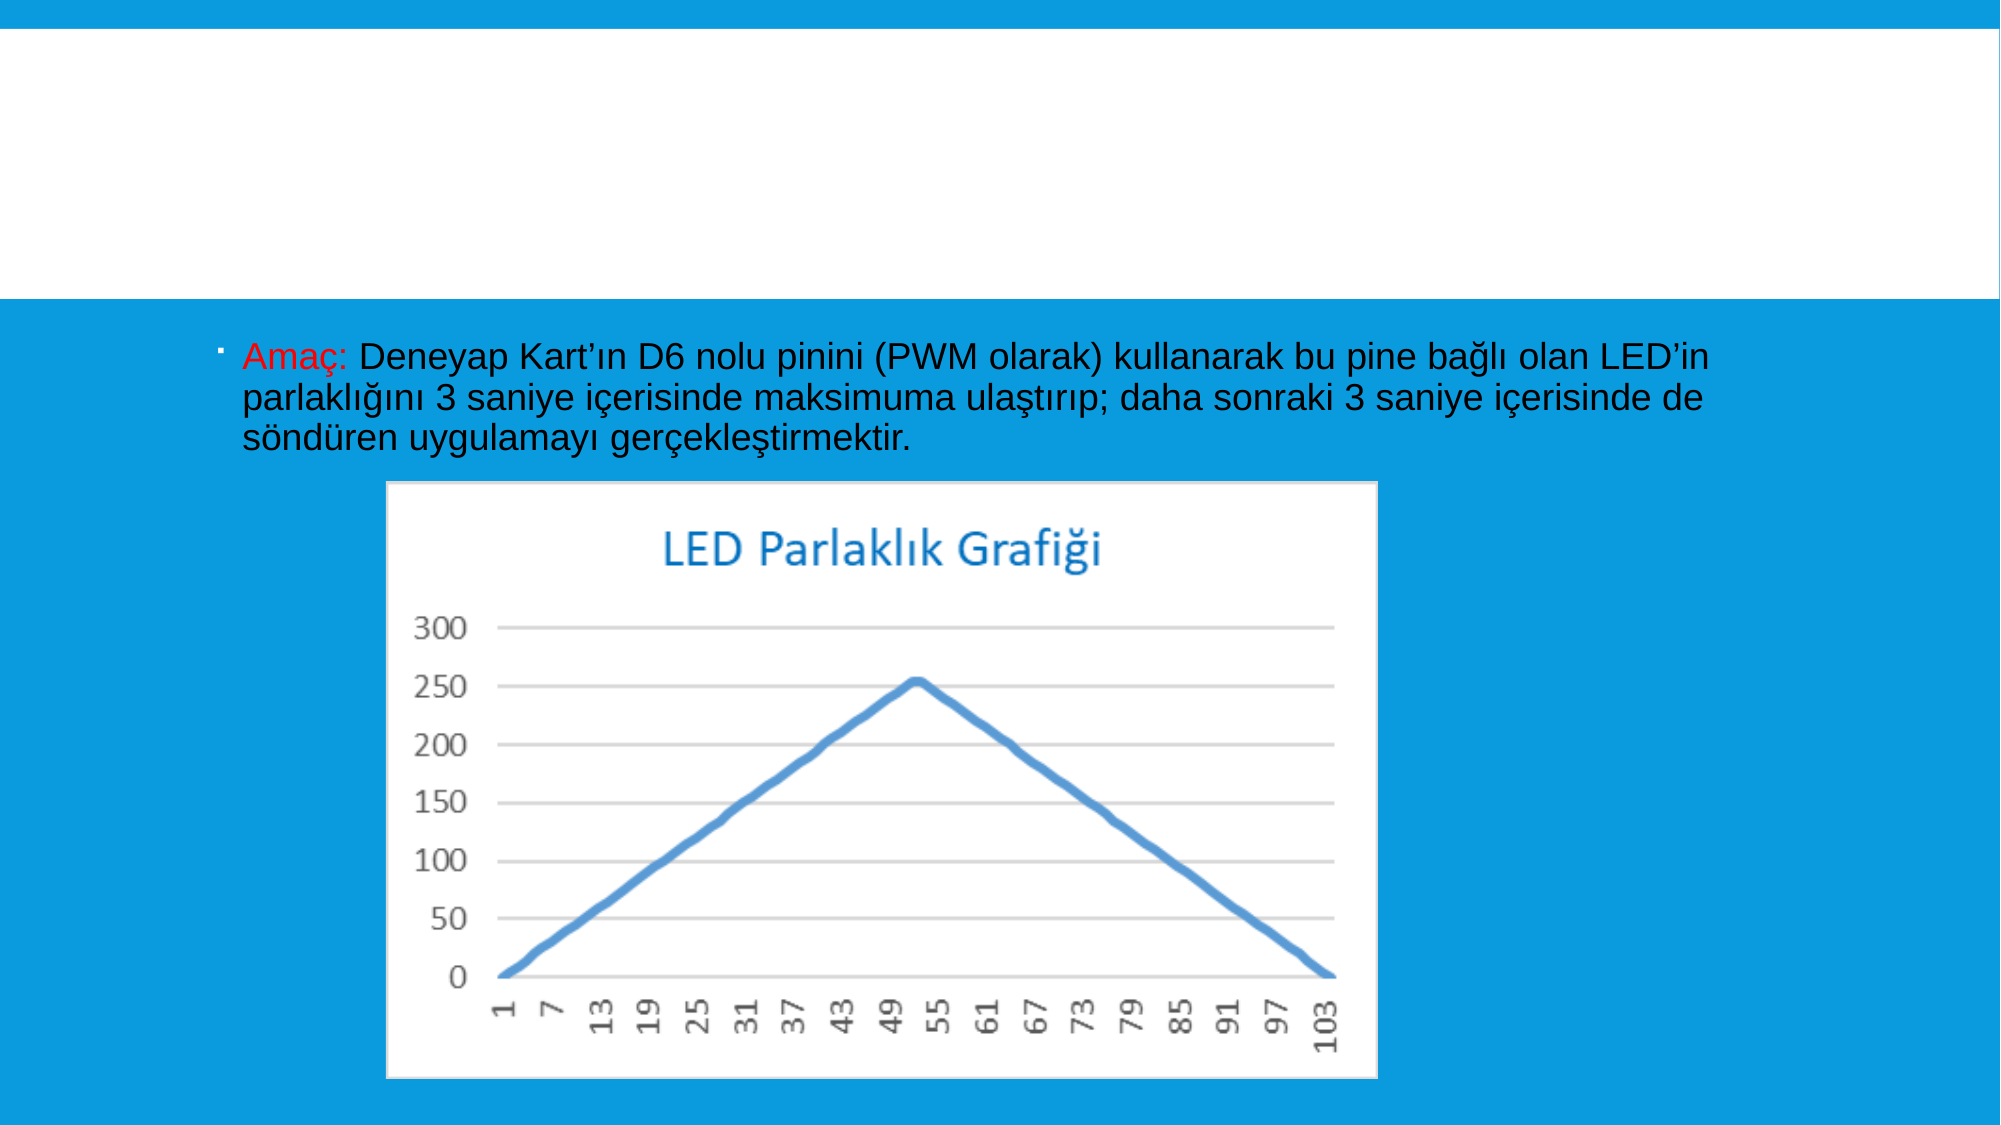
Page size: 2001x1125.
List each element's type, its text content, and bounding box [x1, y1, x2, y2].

list Amaç: Deneyap Kart’ın D6 nolu pinini (PWM olarak) kullanarak bu pine bağlı olan LED’in parlaklığını 3 saniye içerisinde maksimuma ulaştırıp; daha sonraki 3 saniye içerisinde de söndüren uygulamayı gerçekleştirmektir. [197, 329, 1803, 1020]
picture [386, 482, 1377, 1078]
